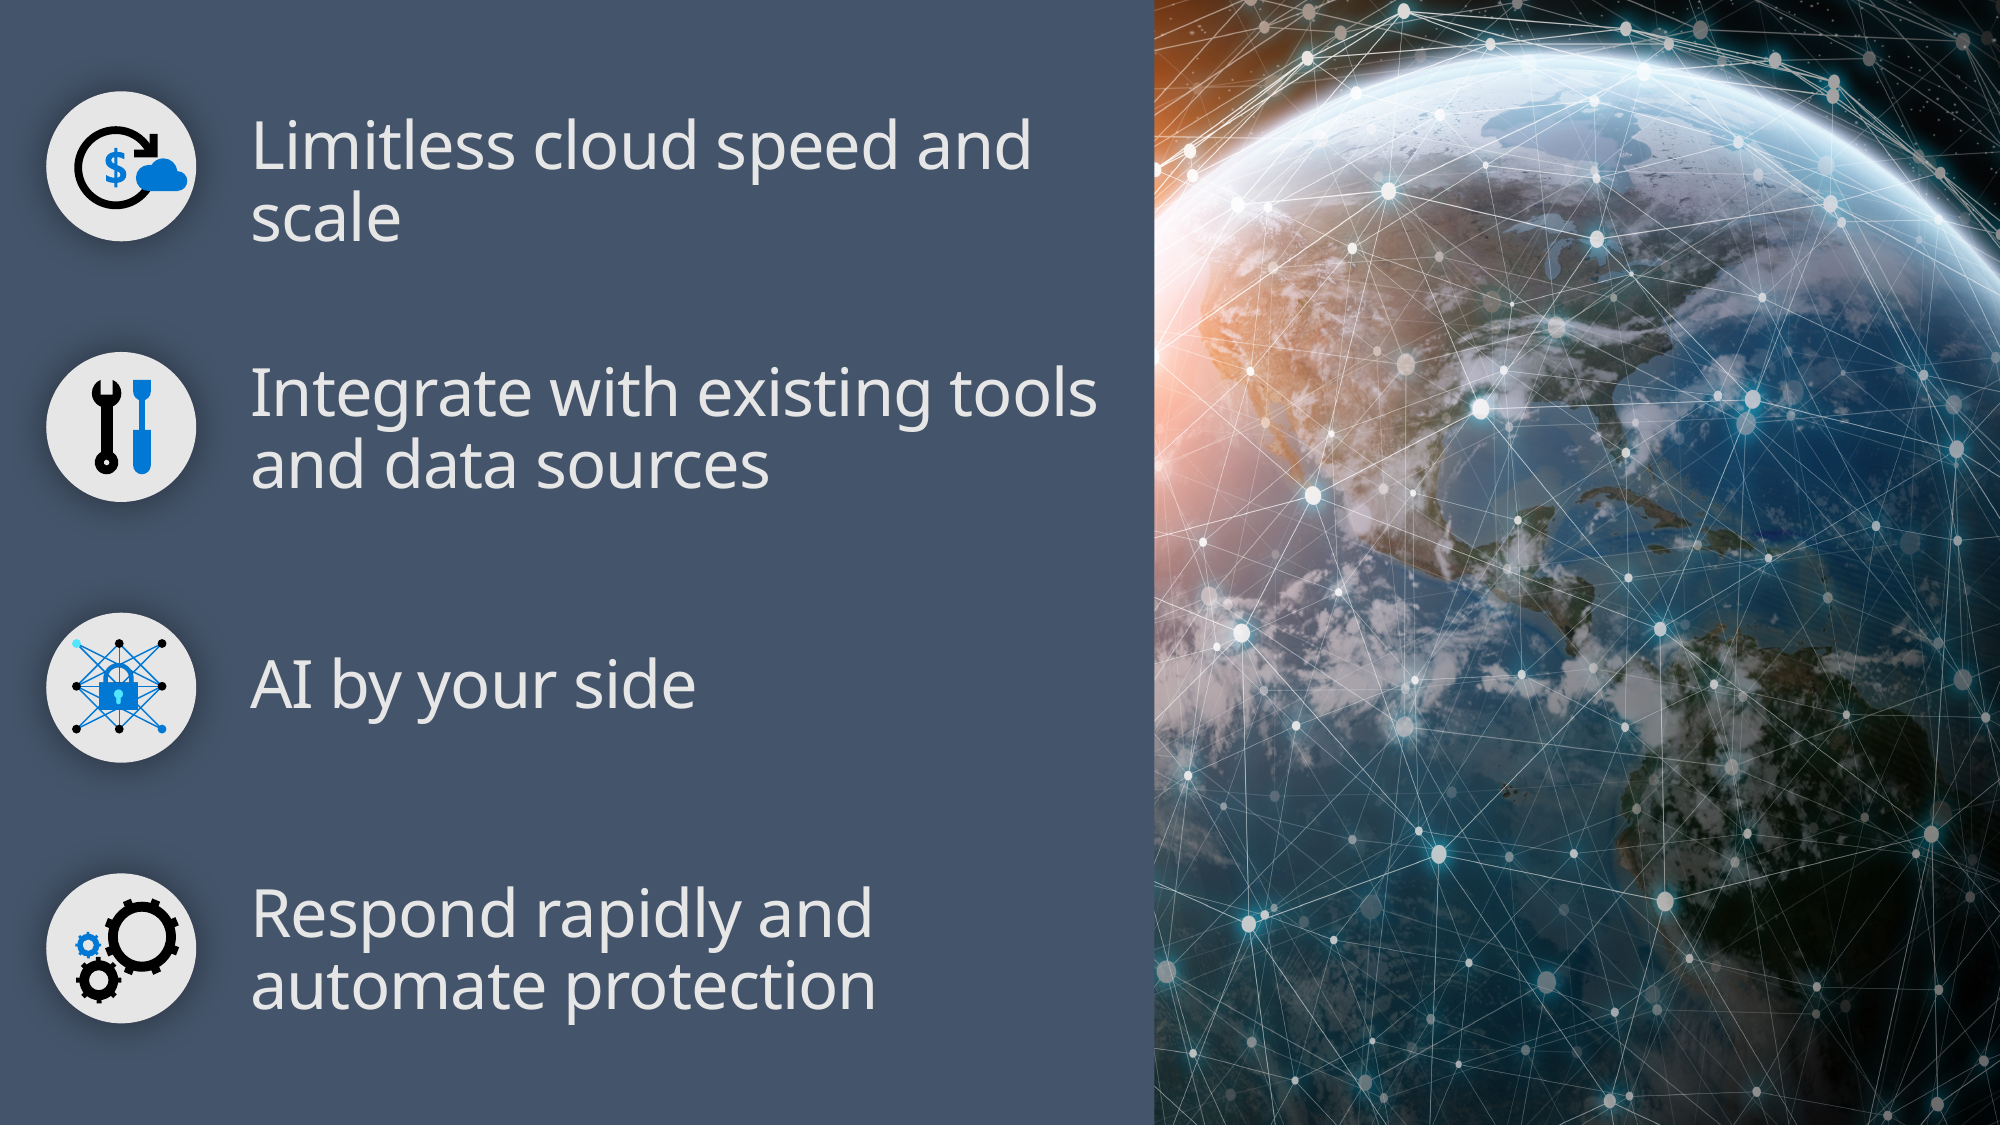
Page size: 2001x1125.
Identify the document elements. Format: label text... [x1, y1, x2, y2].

title Integrate with existing tools and data sources [250, 358, 1109, 594]
text_box Limitless cloud speed and scale [250, 111, 1143, 242]
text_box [46, 612, 197, 763]
picture [1154, 0, 2000, 1125]
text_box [46, 873, 197, 1024]
text_box AI by your side [250, 651, 1096, 763]
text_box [46, 91, 197, 242]
text_box Respond rapidly and automate protection [250, 880, 1143, 1088]
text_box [46, 351, 197, 502]
